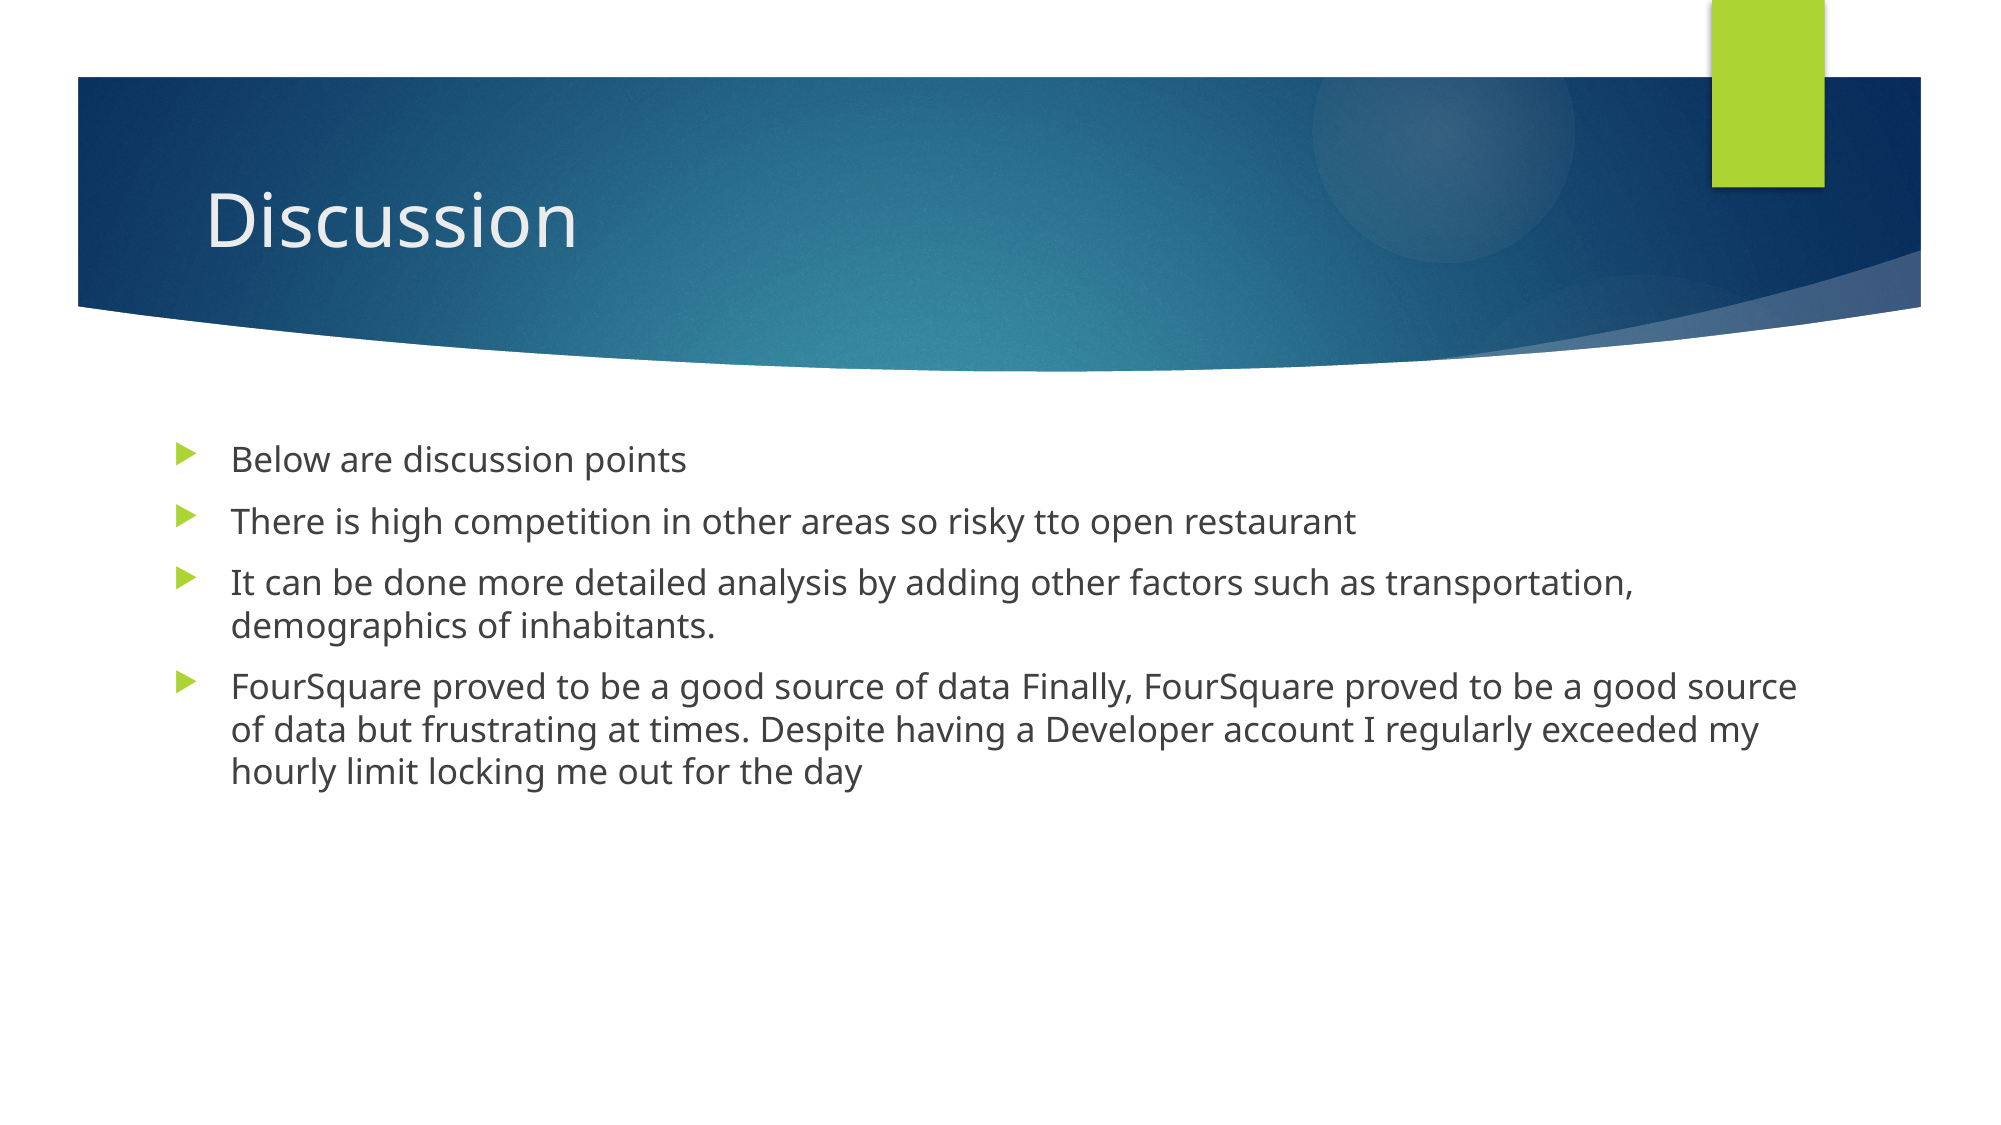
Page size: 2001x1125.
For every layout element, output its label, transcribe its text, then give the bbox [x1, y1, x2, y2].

list Below are discussion points There is high competition in other areas so risky tto open restaurant It can be done more detailed analysis by adding other factors such as transportation, demographics of inhabitants. FourSquare proved to be a good source of data Finally, FourSquare proved to be a good source of data but frustrating at times. Despite having a Developer account I regularly exceeded my hourly limit locking me out for the day [158, 429, 1855, 802]
title Discussion [189, 159, 1627, 276]
